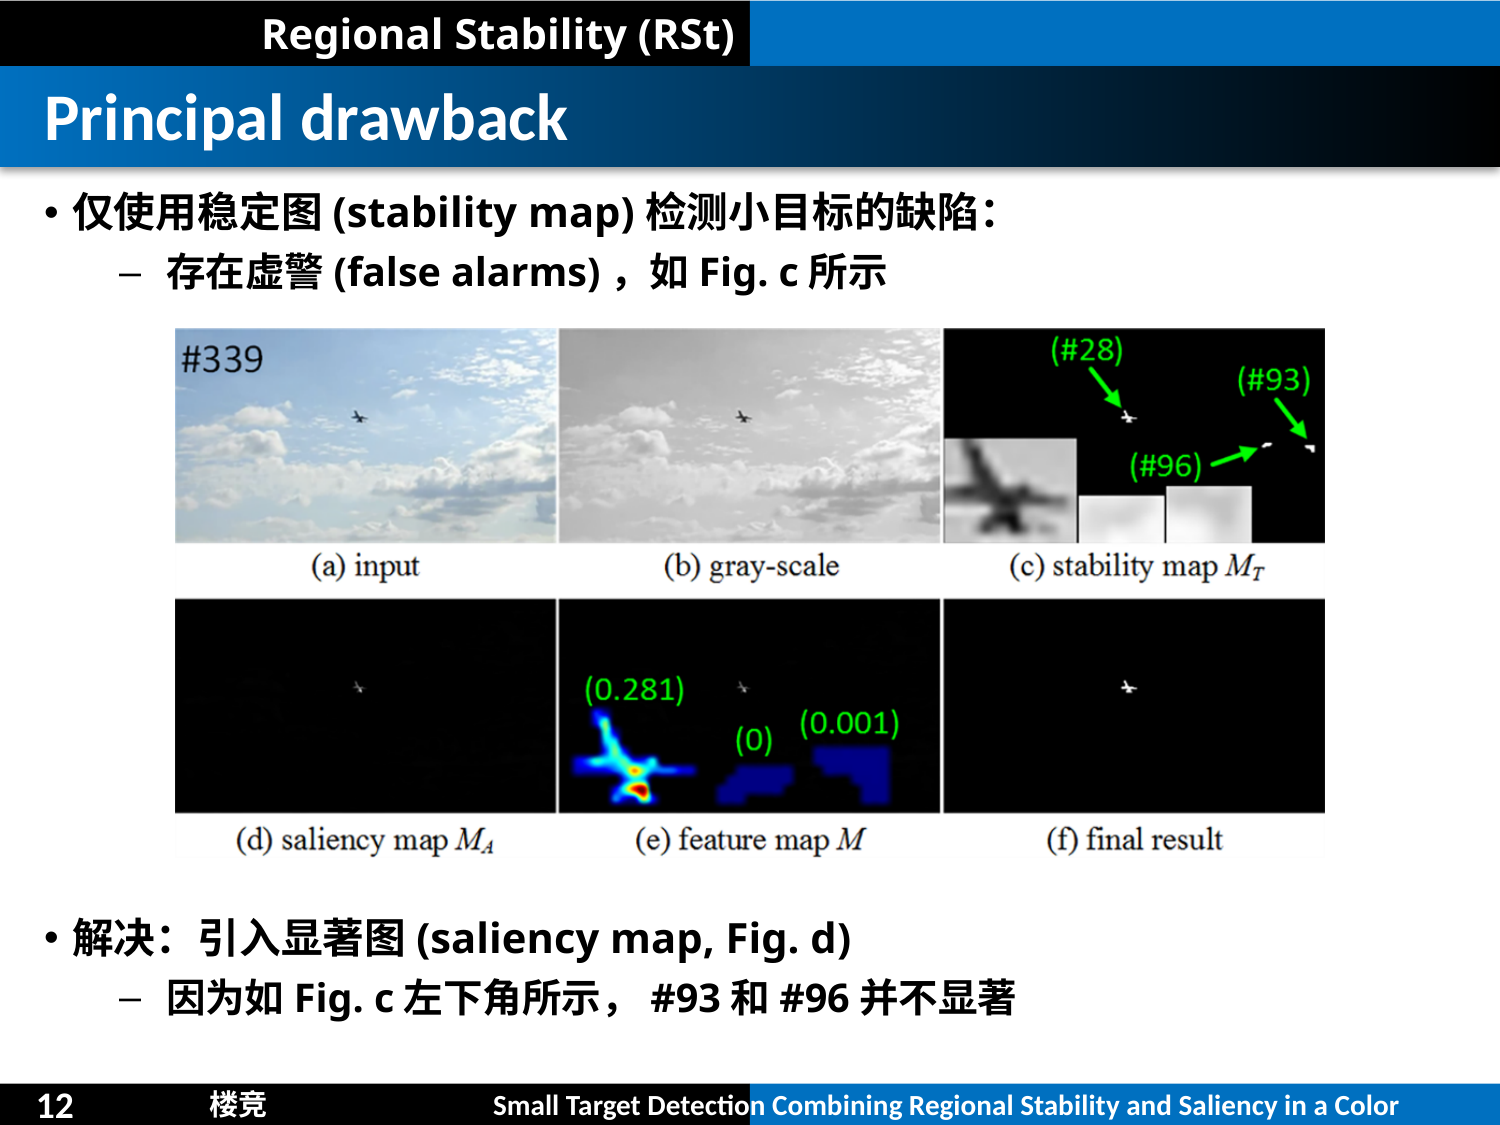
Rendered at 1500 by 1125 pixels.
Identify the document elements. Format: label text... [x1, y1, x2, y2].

list Regional Stability (RSt) [73, 0, 750, 67]
list Principal drawback [29, 66, 1500, 161]
picture [175, 328, 1325, 858]
text_box 仅使用稳定图(stability map)检测小目标的缺陷： 存在虚警(false alarms)，如Fig. c所示 解决：引入显著图(saliency map, Fig. d) 因为如Fig. c左下角所示，#93和#96并不显著 [29, 184, 1471, 1000]
